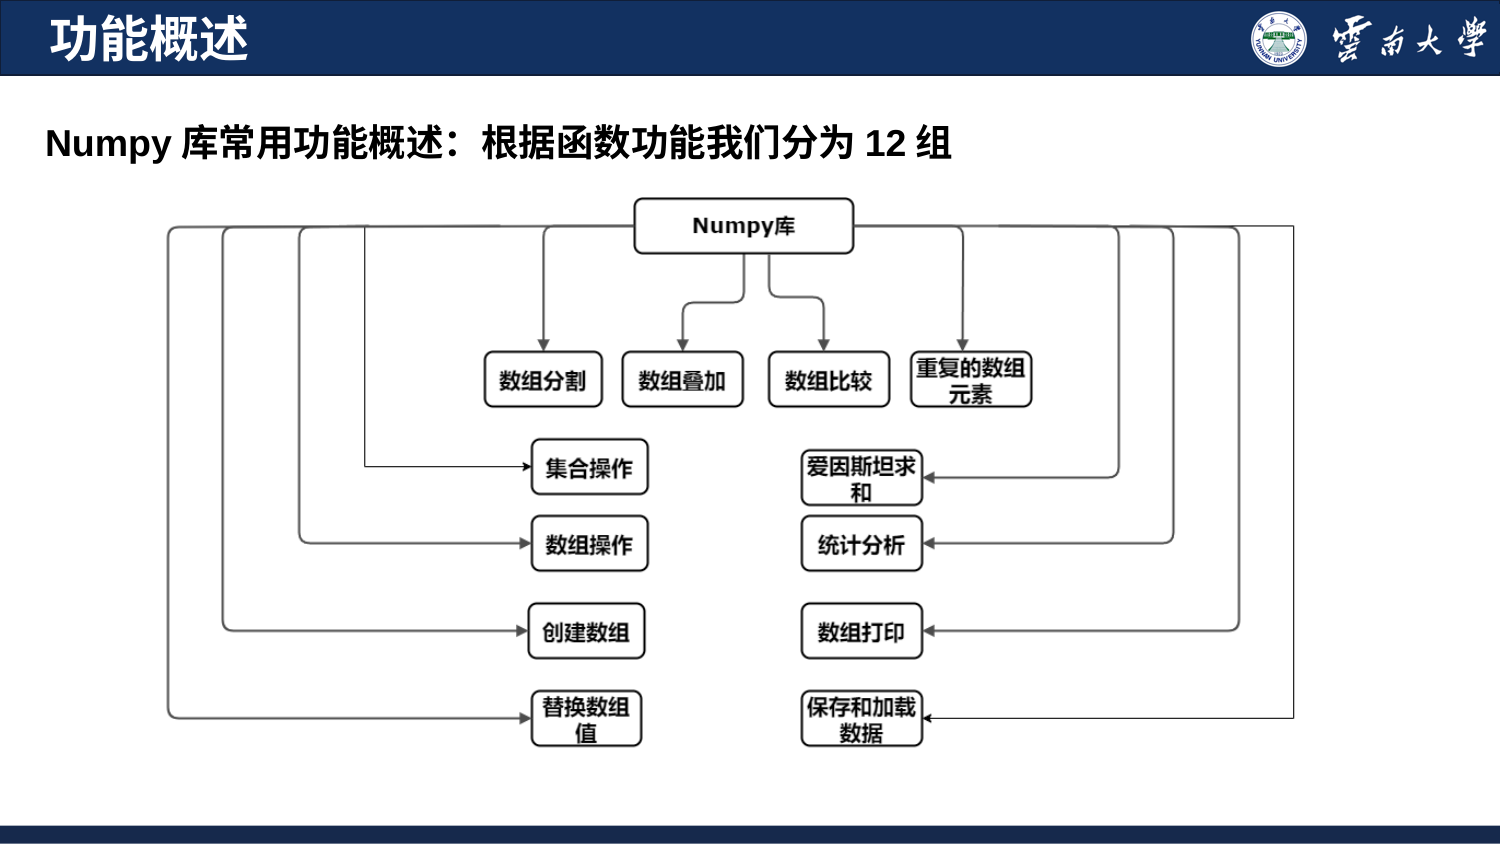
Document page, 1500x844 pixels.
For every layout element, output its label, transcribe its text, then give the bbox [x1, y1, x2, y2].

picture [1235, 4, 1500, 72]
text_box Numpy库常用功能概述：根据函数功能我们分为12组 [30, 111, 1233, 172]
picture [135, 197, 1303, 801]
text_box 功能概述 [0, 0, 541, 75]
